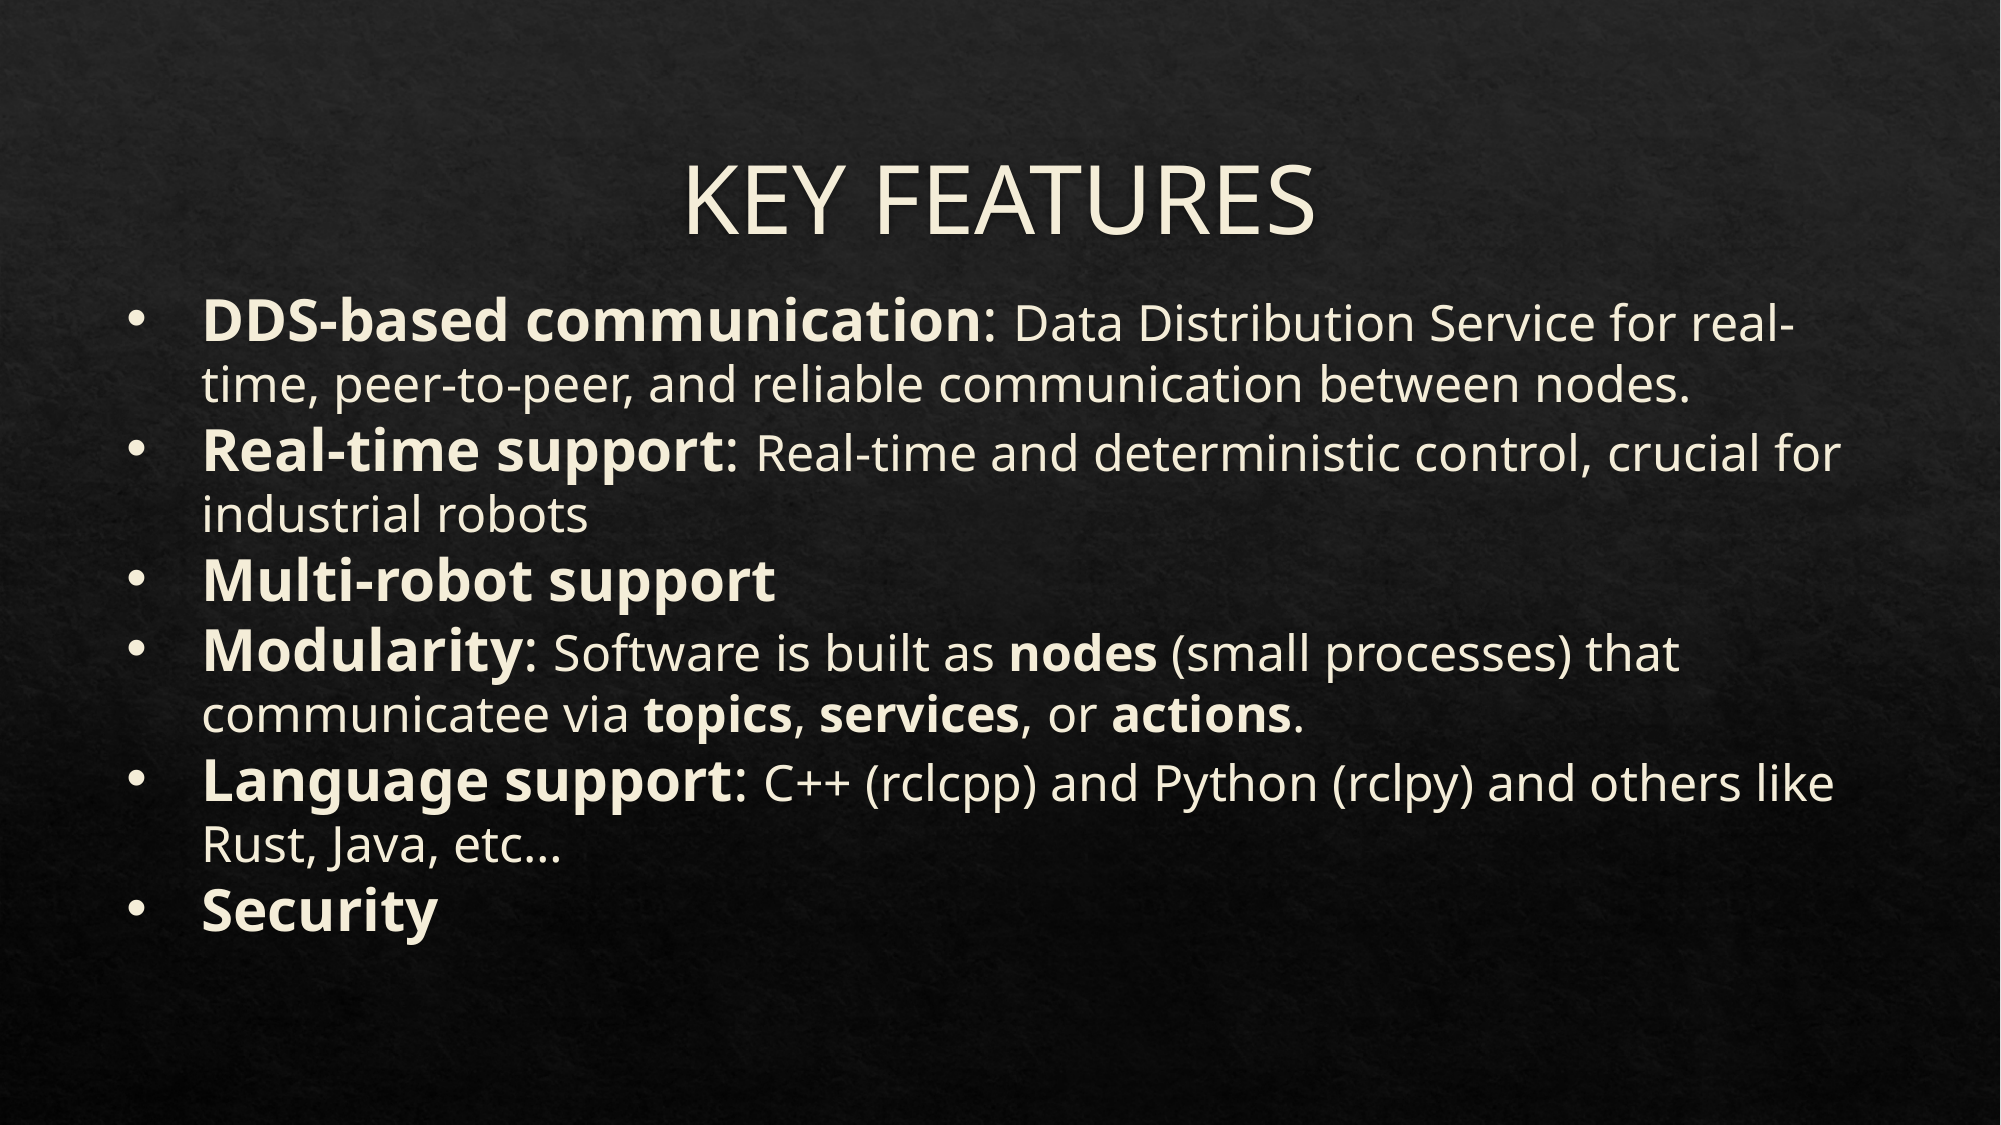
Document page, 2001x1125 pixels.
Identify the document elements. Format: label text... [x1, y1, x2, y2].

text_box DDS-based communication: Data Distribution Service for real-time, peer-to-peer, and reliable communication between nodes. Real-time support: Real-time and deterministic control, crucial for industrial robots Multi-robot support Modularity: Software is built as nodes (small processes) that communicatee via topics, services, or actions. Language support: C++ (rclcpp) and Python (rclpy) and others like Rust, Java, etc… Security [111, 275, 1888, 950]
title KEY FEATURES [149, 99, 1849, 275]
